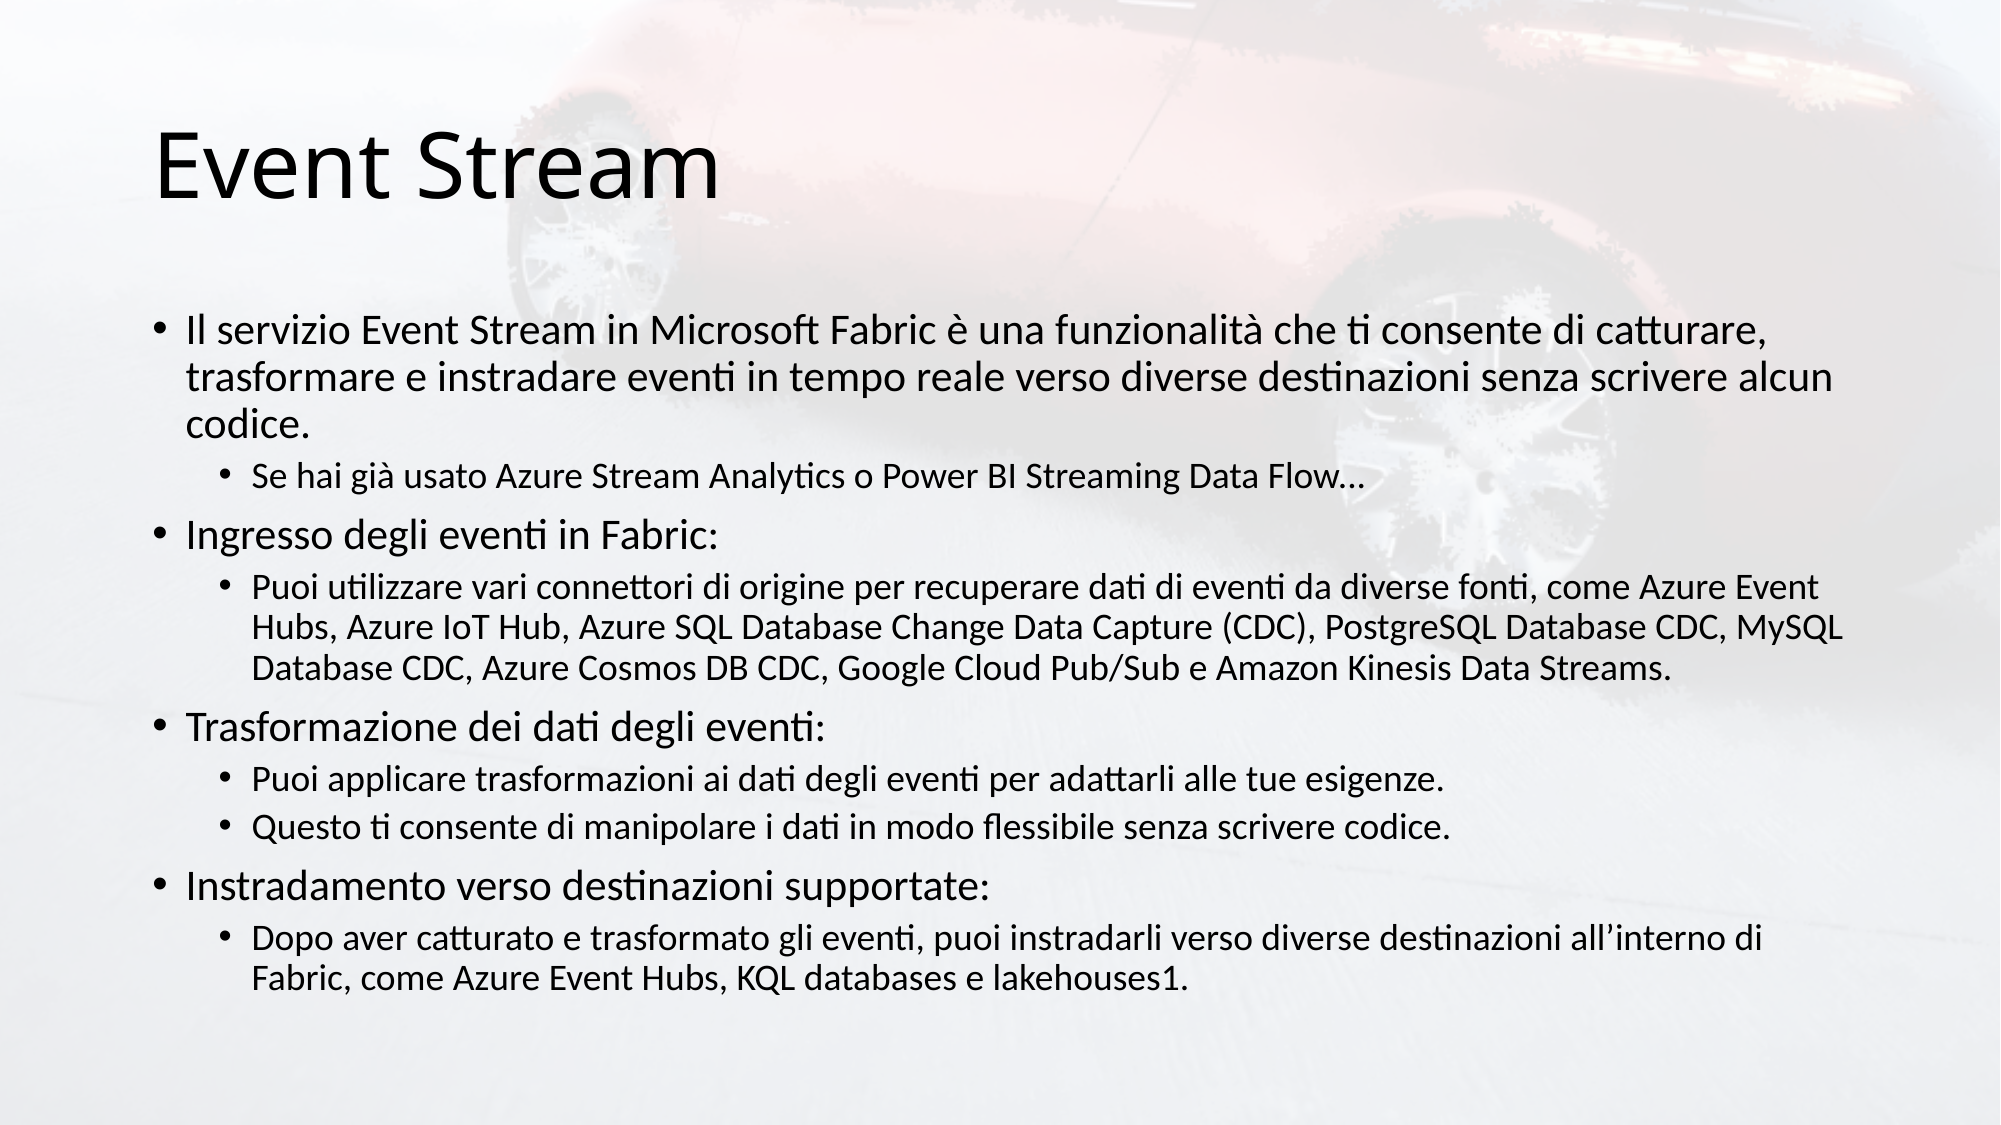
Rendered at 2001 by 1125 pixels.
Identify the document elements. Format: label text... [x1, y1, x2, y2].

list Il servizio Event Stream in Microsoft Fabric è una funzionalità che ti consente di catturare, trasformare e instradare eventi in tempo reale verso diverse destinazioni senza scrivere alcun codice. Se hai già usato Azure Stream Analytics o Power BI Streaming Data Flow... Ingresso degli eventi in Fabric: Puoi utilizzare vari connettori di origine per recuperare dati di eventi da diverse fonti, come Azure Event Hubs, Azure IoT Hub, Azure SQL Database Change Data Capture (CDC), PostgreSQL Database CDC, MySQL Database CDC, Azure Cosmos DB CDC, Google Cloud Pub/Sub e Amazon Kinesis Data Streams. Trasformazione dei dati degli eventi: Puoi applicare trasformazioni ai dati degli eventi per adattarli alle tue esigenze. Questo ti consente di manipolare i dati in modo flessibile senza scrivere codice. Instradamento verso destinazioni supportate: Dopo aver catturato e trasformato gli eventi, puoi instradarli verso diverse destinazioni all’interno di Fabric, come Azure Event Hubs, KQL databases e lakehouses1. [137, 299, 1863, 1014]
title Event Stream [137, 59, 1863, 278]
